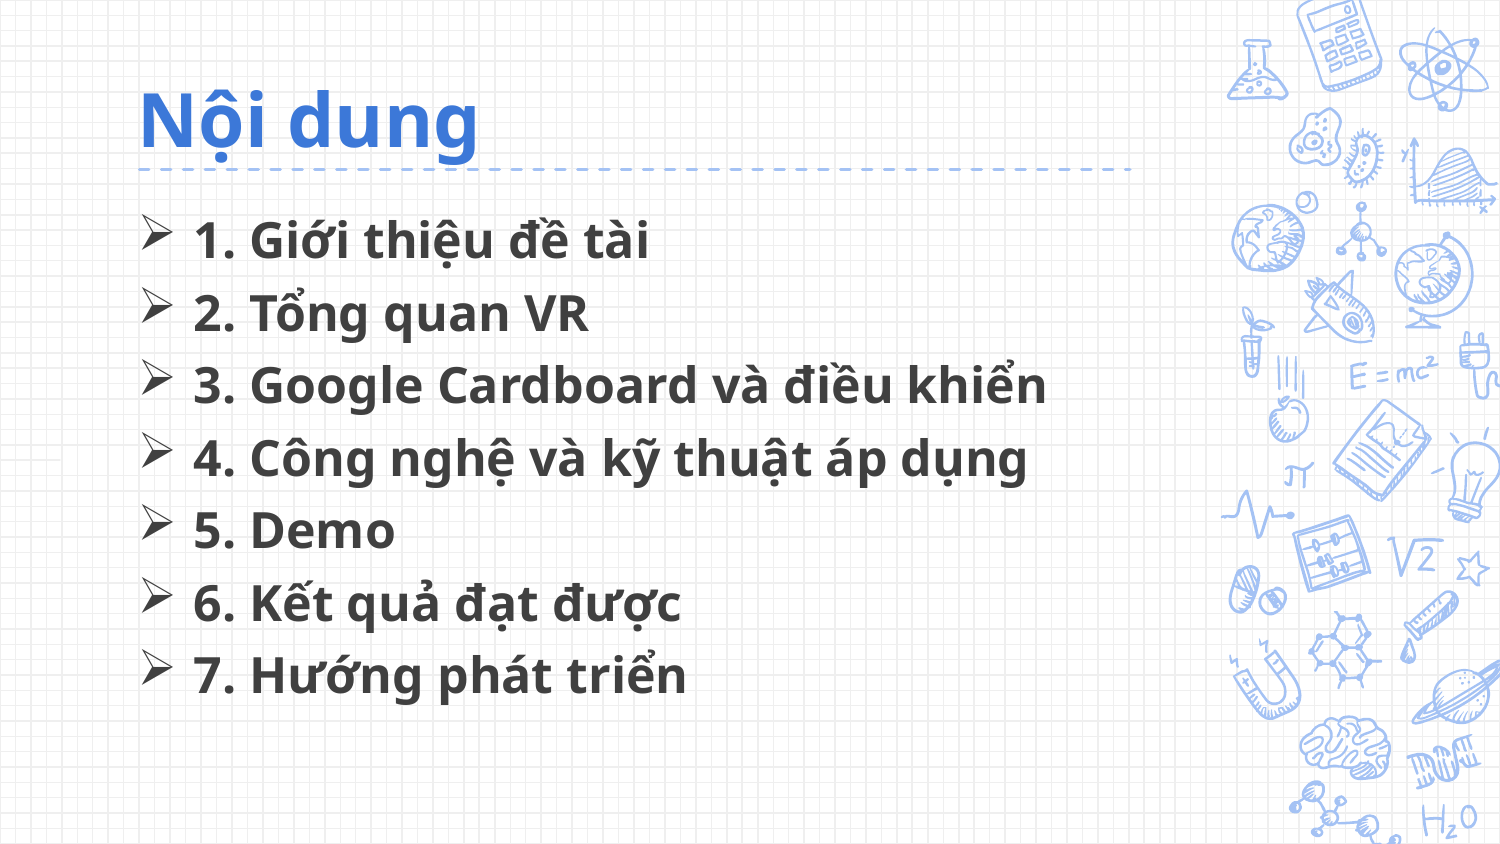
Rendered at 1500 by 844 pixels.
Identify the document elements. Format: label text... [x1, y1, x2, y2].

title Nội dung [122, 36, 1130, 178]
text_box 1. Giới thiệu đề tài 2. Tổng quan VR 3. Google Cardboard và điều khiển 4. Công nghệ và kỹ thuật áp dụng 5. Demo 6. Kết quả đạt được 7. Hướng phát triển [122, 193, 1188, 781]
